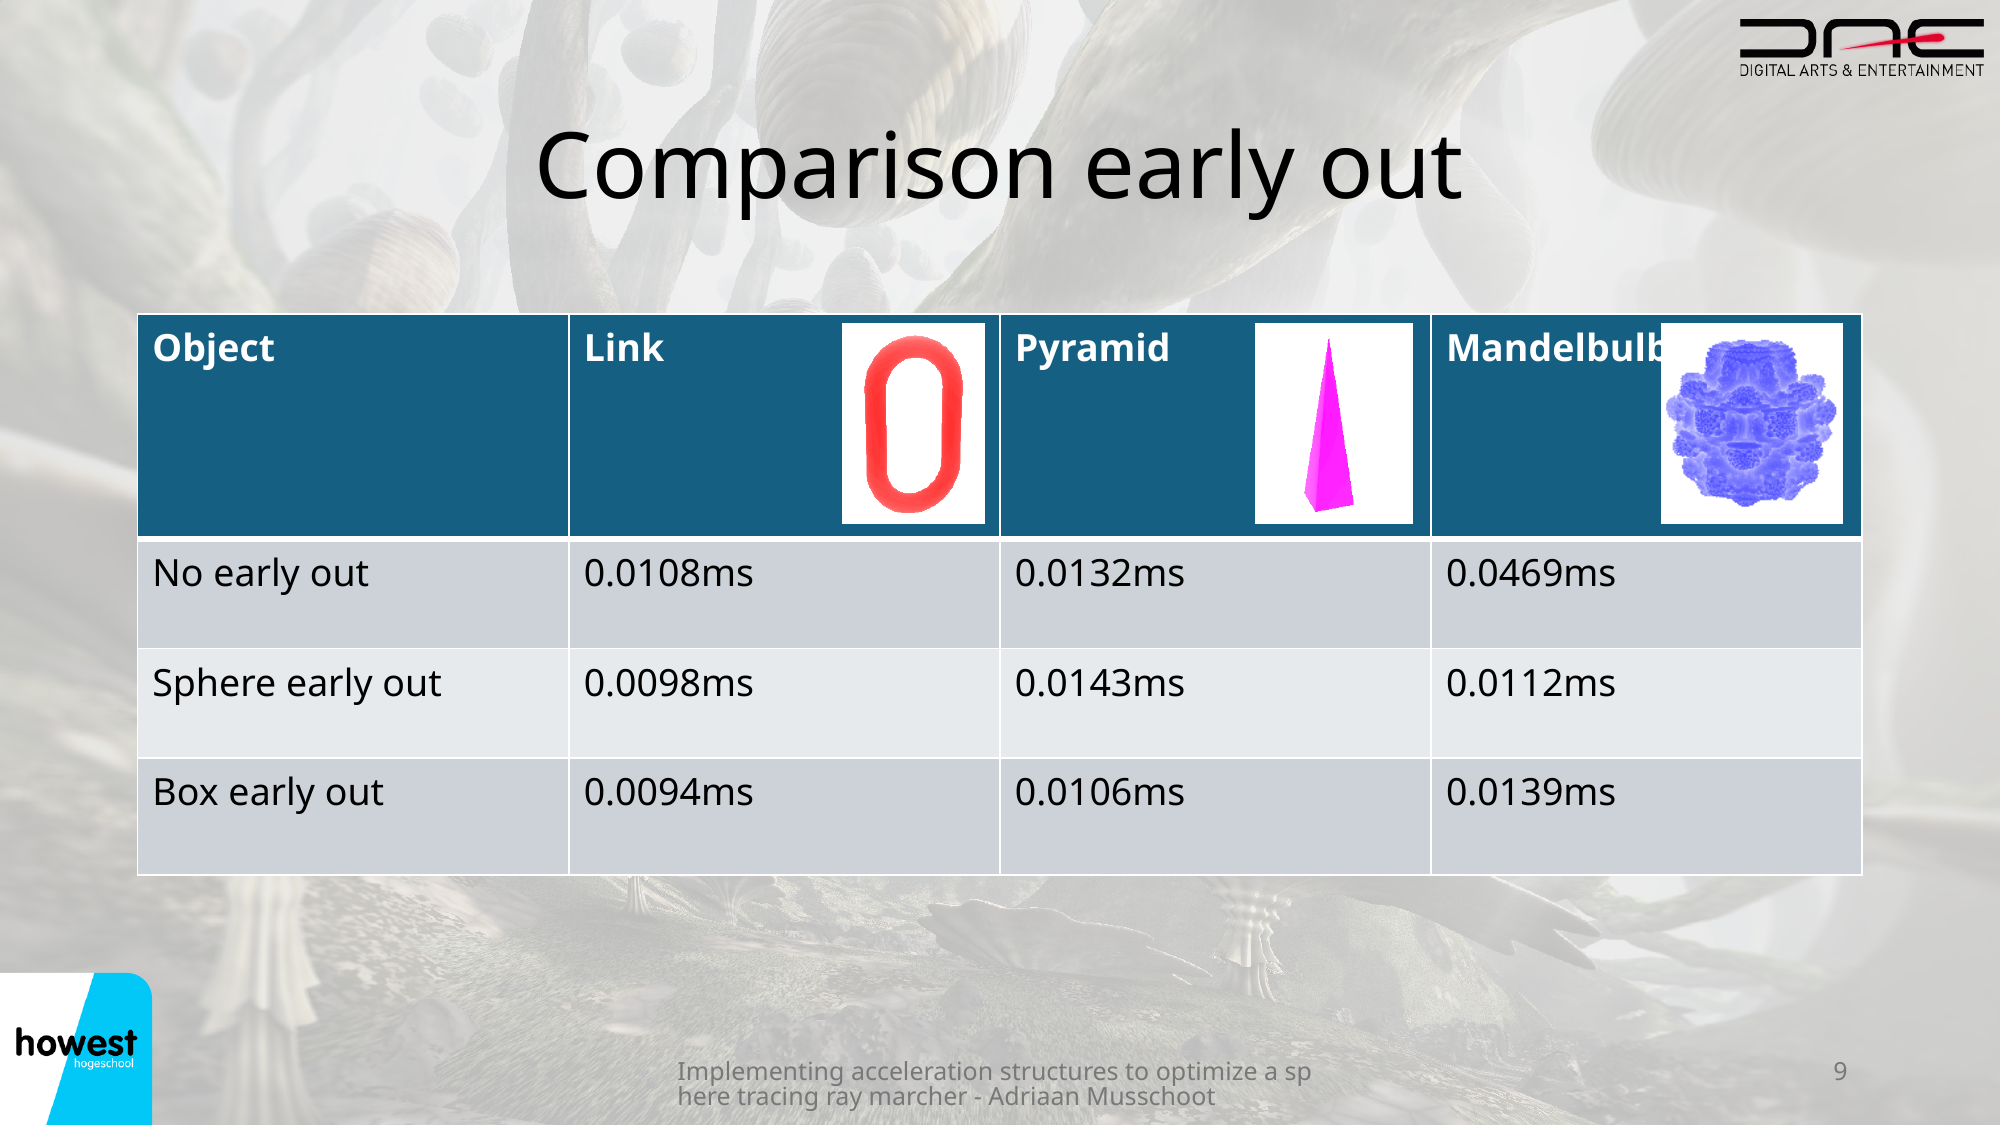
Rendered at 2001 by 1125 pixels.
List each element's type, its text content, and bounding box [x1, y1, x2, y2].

picture [1661, 323, 1843, 525]
table_cell 0.0094ms [570, 759, 999, 874]
table_header Link [570, 315, 999, 536]
picture [842, 323, 985, 525]
table_cell 0.0112ms [1432, 649, 1861, 757]
table_header Object [138, 315, 568, 536]
table_cell 0.0098ms [570, 649, 999, 757]
table_header Pyramid [1001, 315, 1430, 536]
picture [126, 1031, 135, 1054]
title Comparison early out [137, 59, 1863, 278]
table_cell Sphere early out [138, 649, 568, 757]
picture [110, 1037, 122, 1055]
table_cell 0.0139ms [1432, 759, 1861, 874]
picture [1724, 0, 2001, 90]
picture [0, 972, 93, 1125]
picture [1254, 323, 1413, 525]
table_cell No early out [138, 542, 568, 648]
picture [89, 1037, 105, 1055]
table_cell 0.0143ms [1001, 649, 1430, 757]
slide_number 9 [1412, 1042, 1863, 1103]
table_cell 0.0132ms [1001, 542, 1430, 648]
table_header Mandelbulb [1432, 315, 1861, 536]
table_cell 0.0108ms [570, 542, 999, 648]
table_cell Box early out [138, 759, 568, 874]
table_cell 0.0469ms [1432, 542, 1861, 648]
footer Implementing acceleration structures to optimize a sphere tracing ray marcher - Adriaan Musschoot [662, 1042, 1338, 1103]
table_cell 0.0106ms [1001, 759, 1430, 874]
